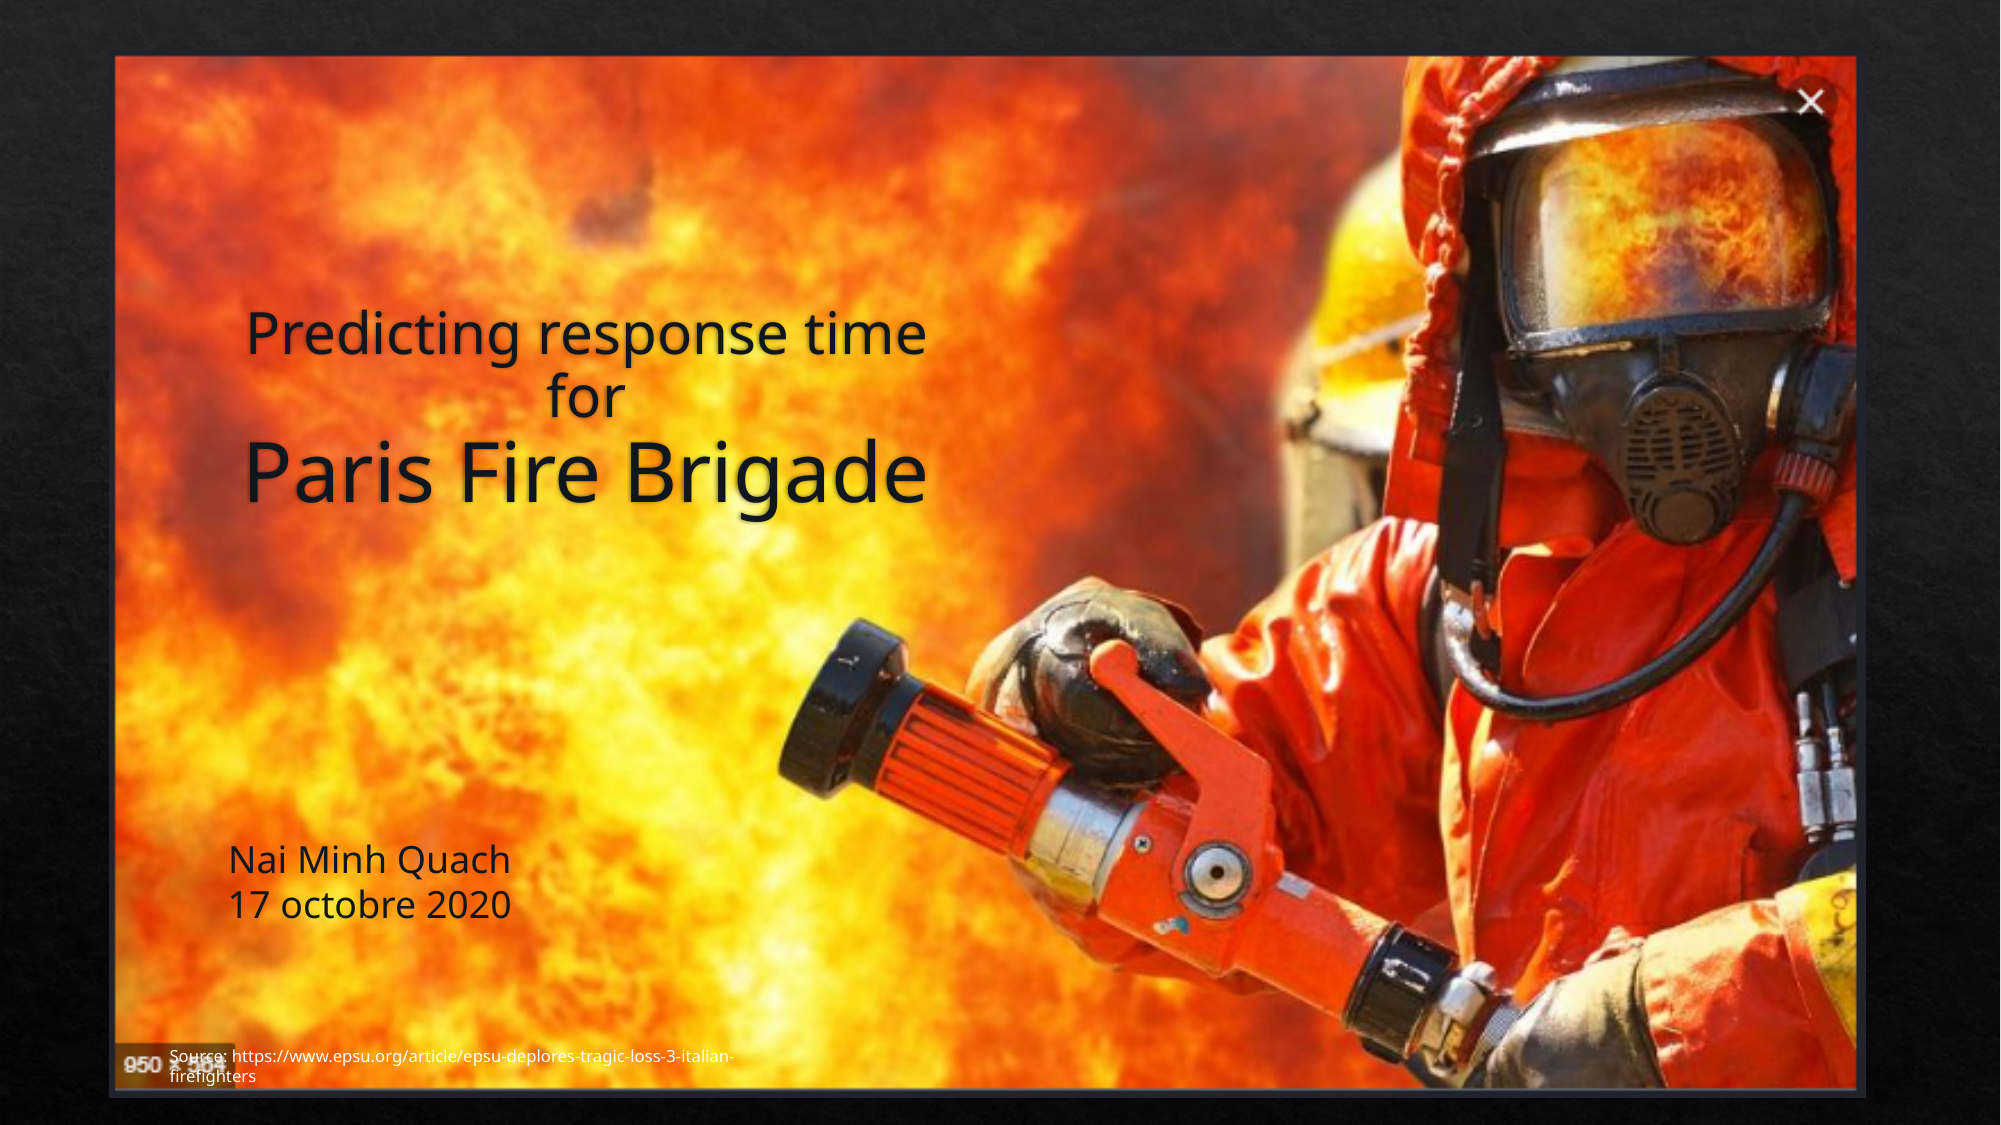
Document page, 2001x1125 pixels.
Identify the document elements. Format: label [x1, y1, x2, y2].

text_box [109, 50, 1866, 1098]
